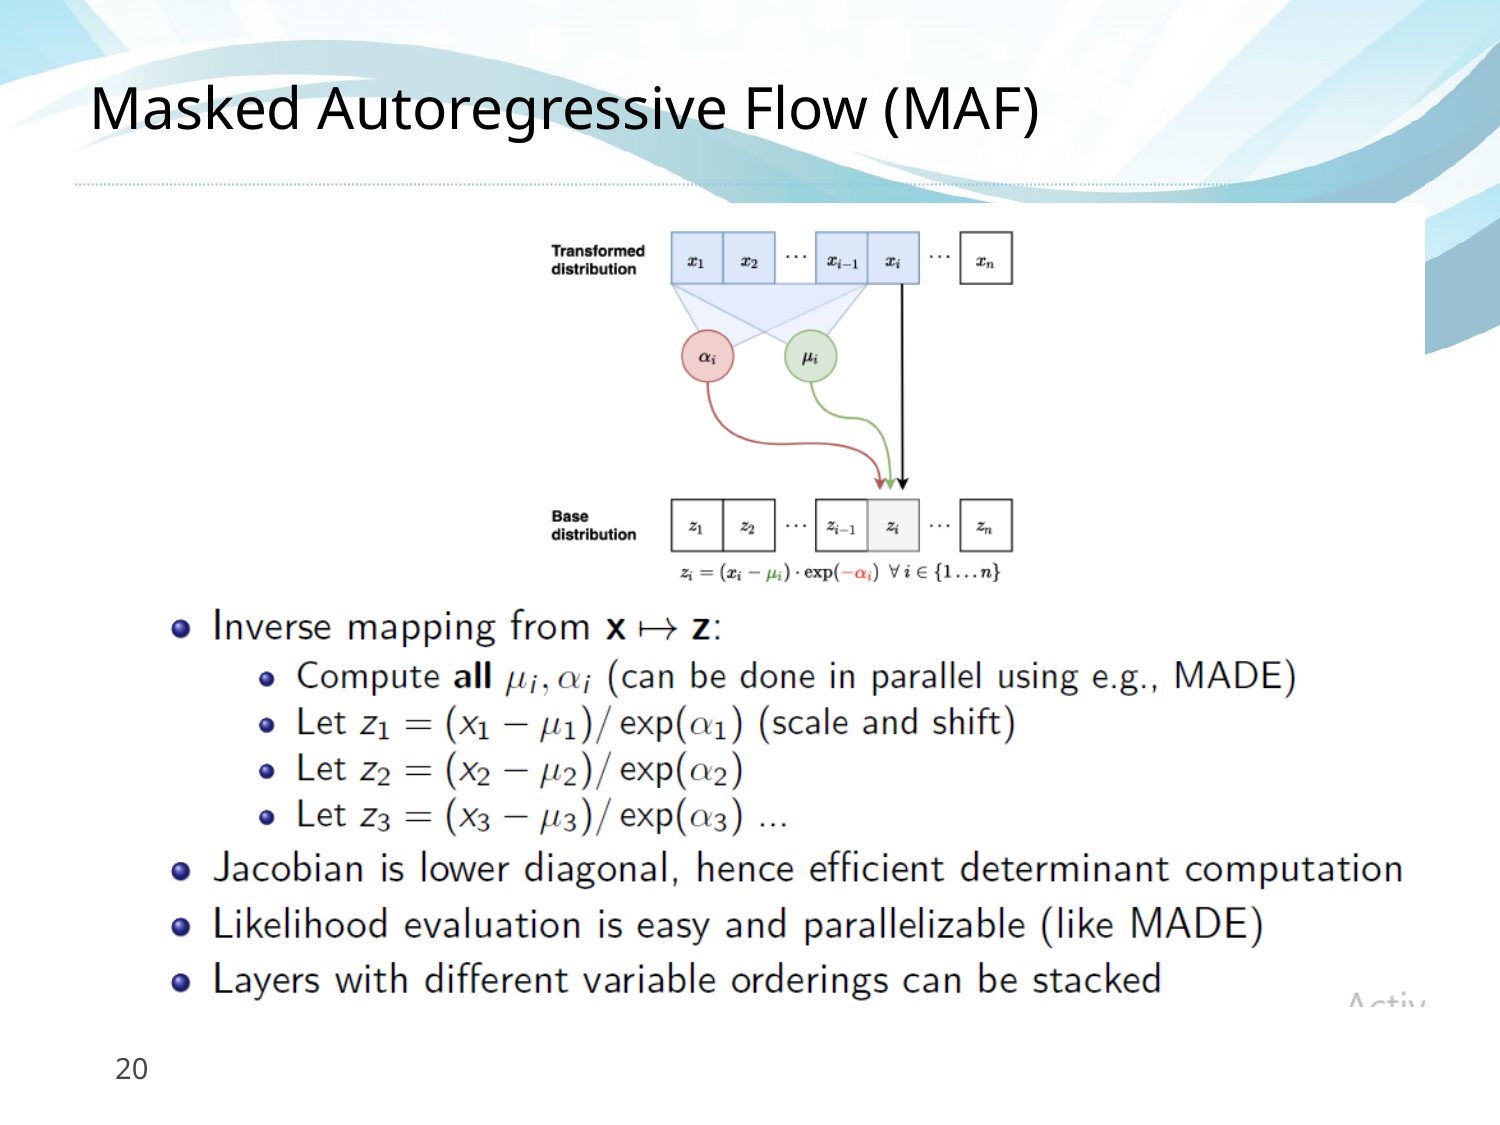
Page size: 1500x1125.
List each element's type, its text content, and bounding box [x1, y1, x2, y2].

picture [116, 203, 1426, 1007]
slide_number 20 [100, 1042, 426, 1103]
title Masked Autoregressive Flow (MAF) [75, 24, 1425, 188]
